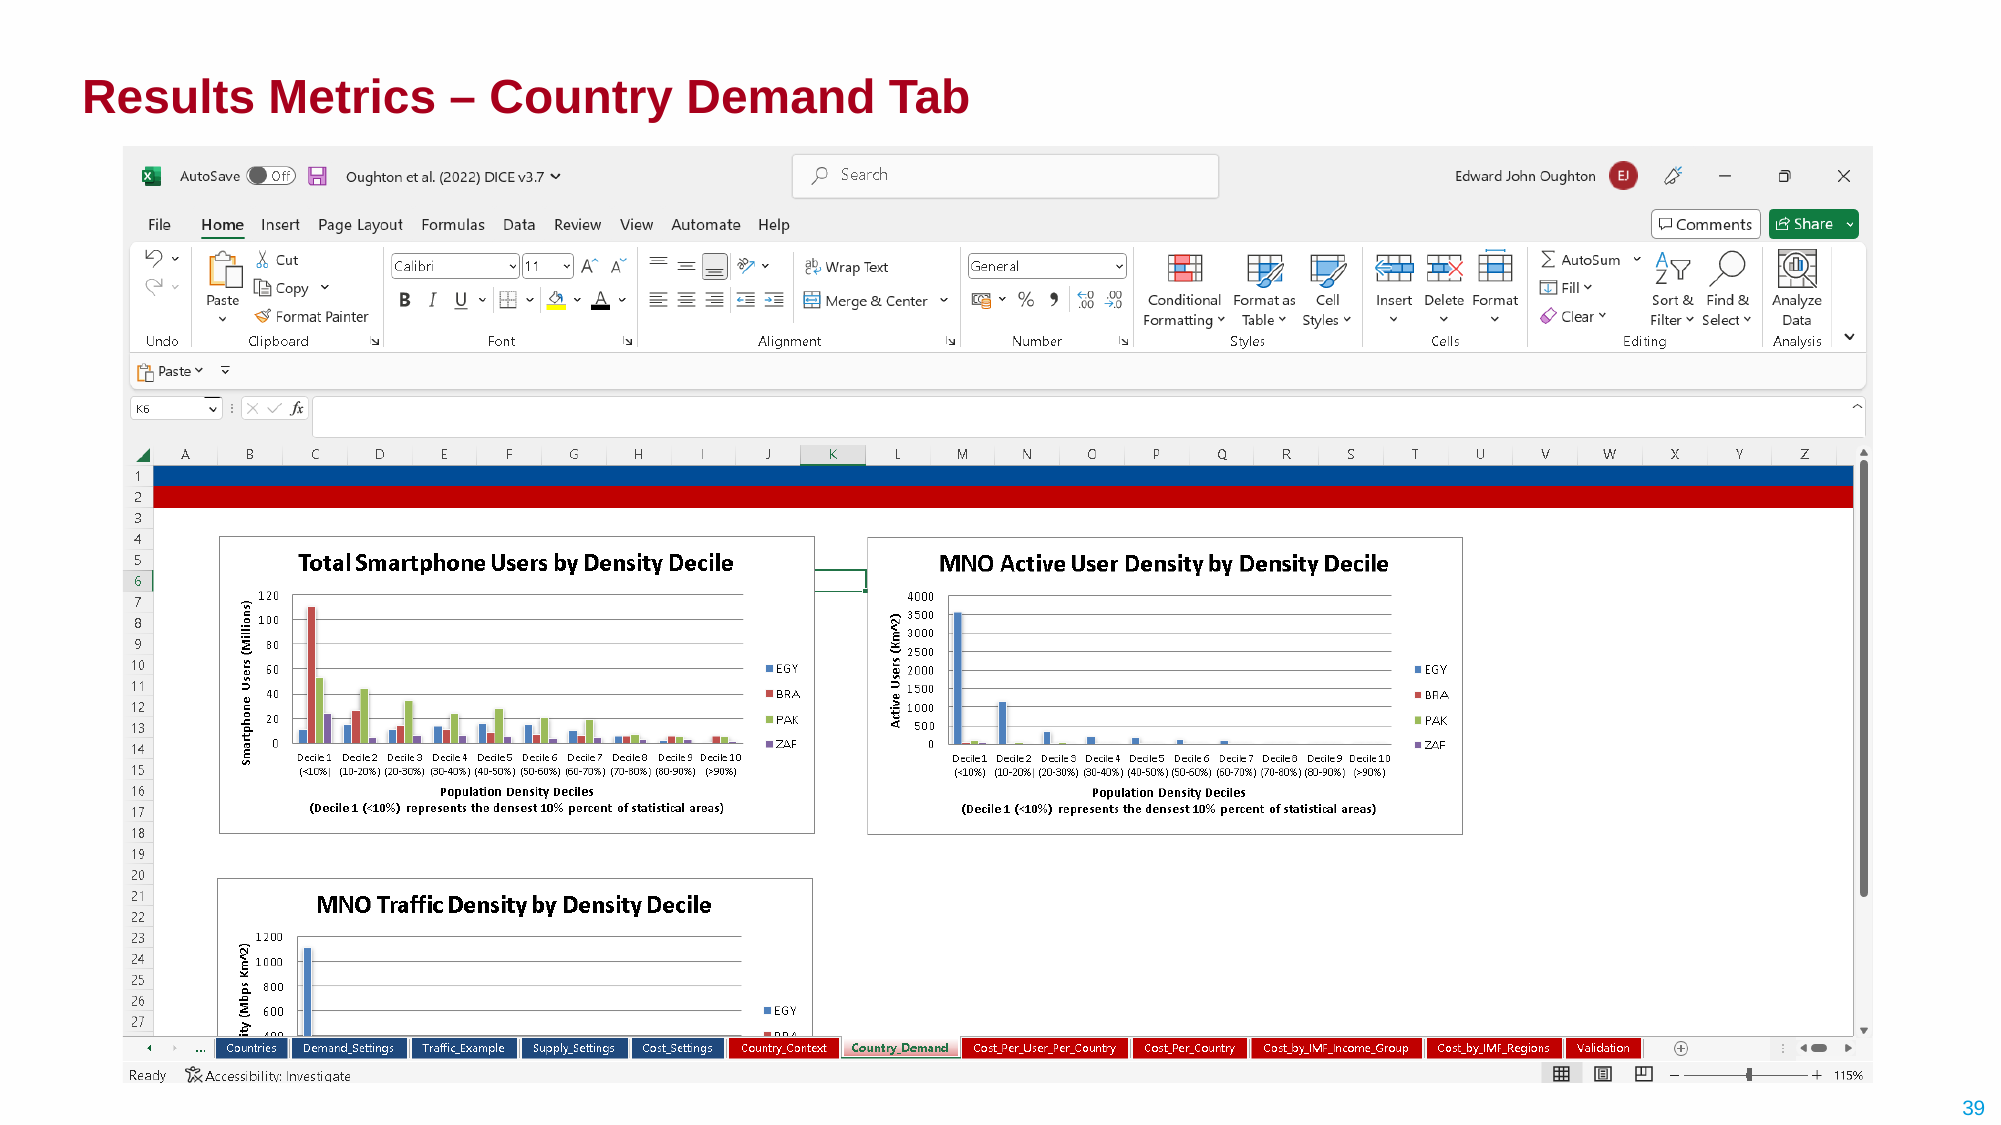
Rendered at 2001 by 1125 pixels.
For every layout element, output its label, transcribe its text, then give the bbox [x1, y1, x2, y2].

picture [122, 146, 1874, 1083]
list Results Metrics – Country Demand Tab [82, 42, 1914, 124]
